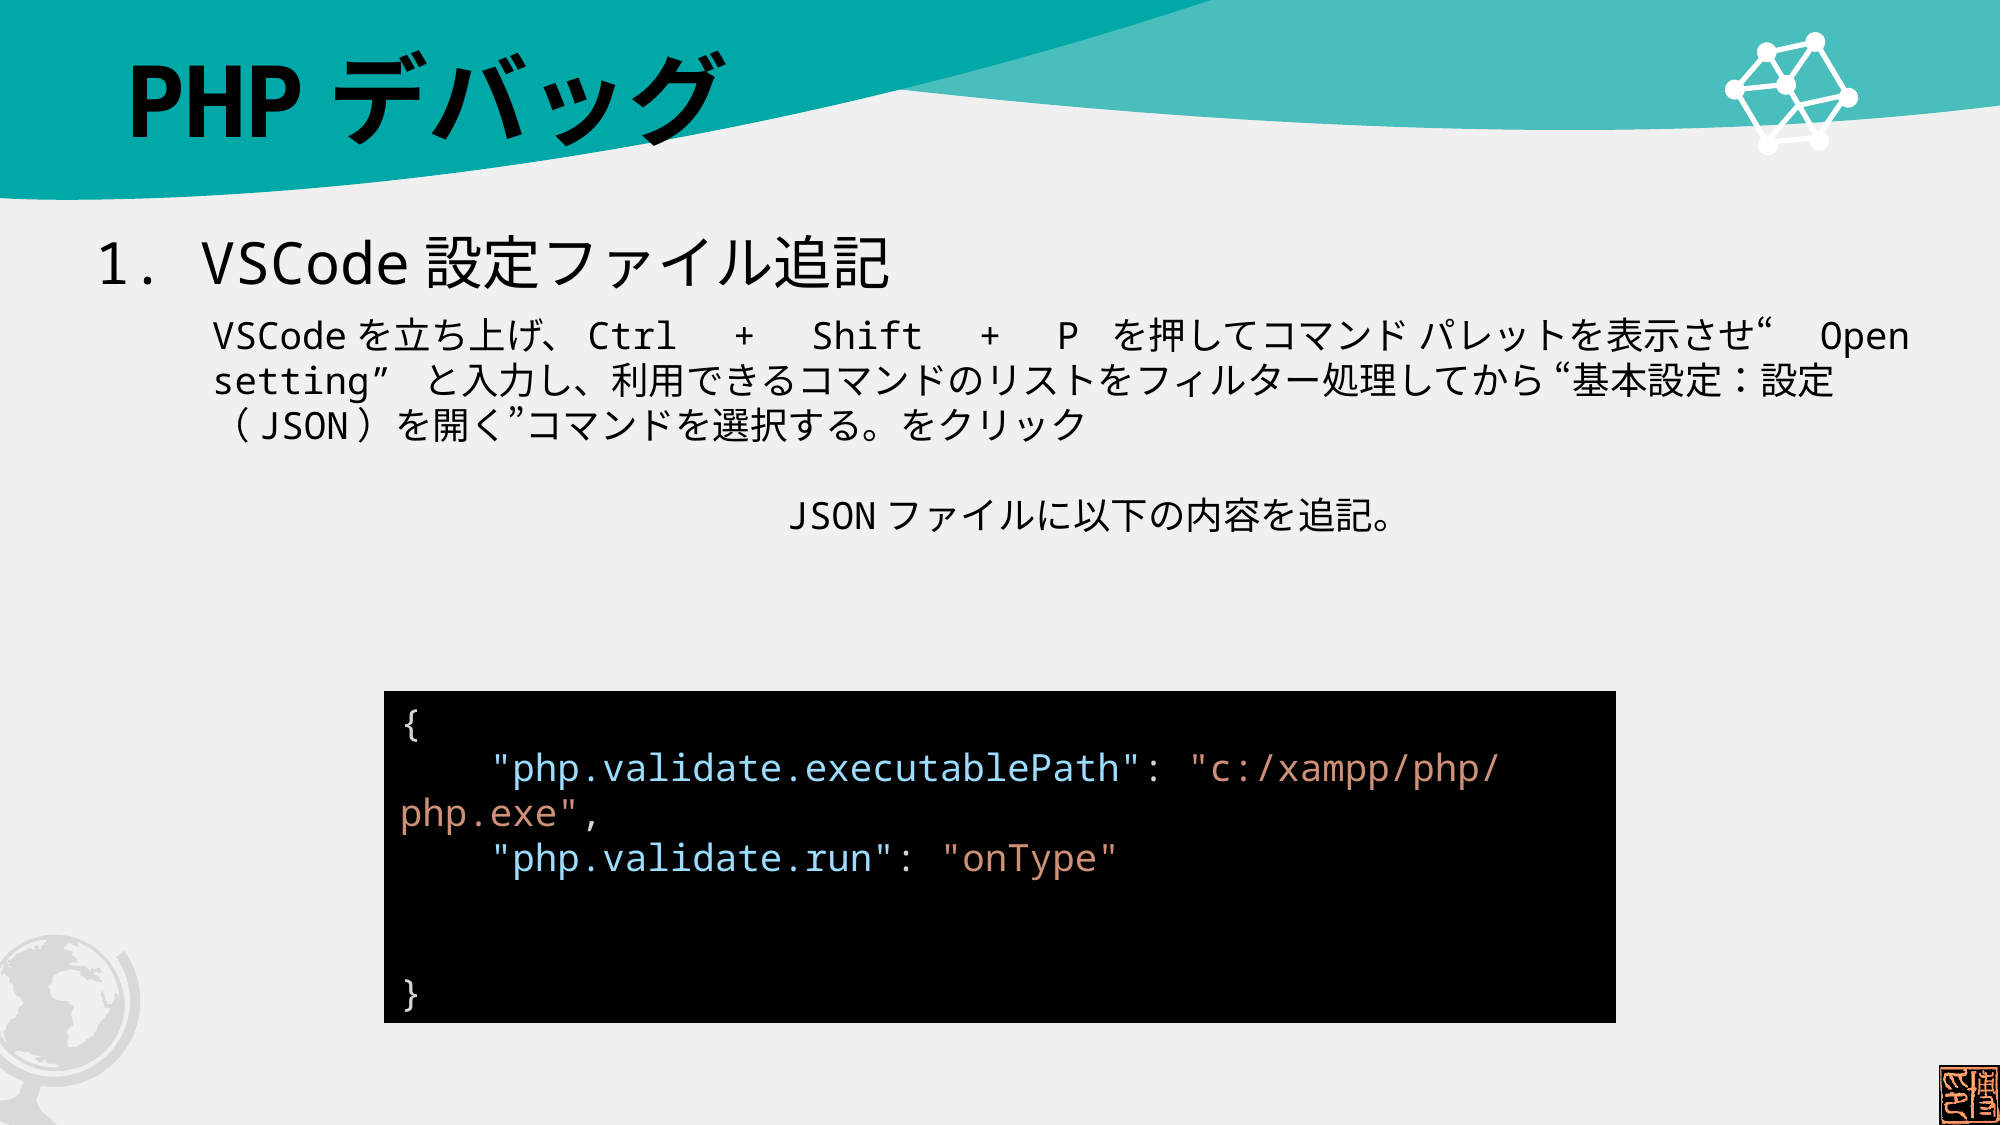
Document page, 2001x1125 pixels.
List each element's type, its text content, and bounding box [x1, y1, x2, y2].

title PHPデバッグ [109, 0, 1890, 167]
text_box 1. VSCode設定ファイル追記 [80, 219, 906, 304]
text_box VSCodeを立ち上げ、Ctrl + Shift + P を押してコマンド パレットを表示させ“ Open setting” と入力し、利用できるコマンドのリストをフィルター処理してから “基本設定：設定（JSON）を開く”コマンドを選択する。をクリック JSONファイルに以下の内容を追記。 [197, 304, 2000, 545]
picture [1939, 1065, 2000, 1125]
text_box { "php.validate.executablePath": "c:/xampp/php/php.exe", "php.validate.run": "onType" } [384, 691, 1616, 1023]
